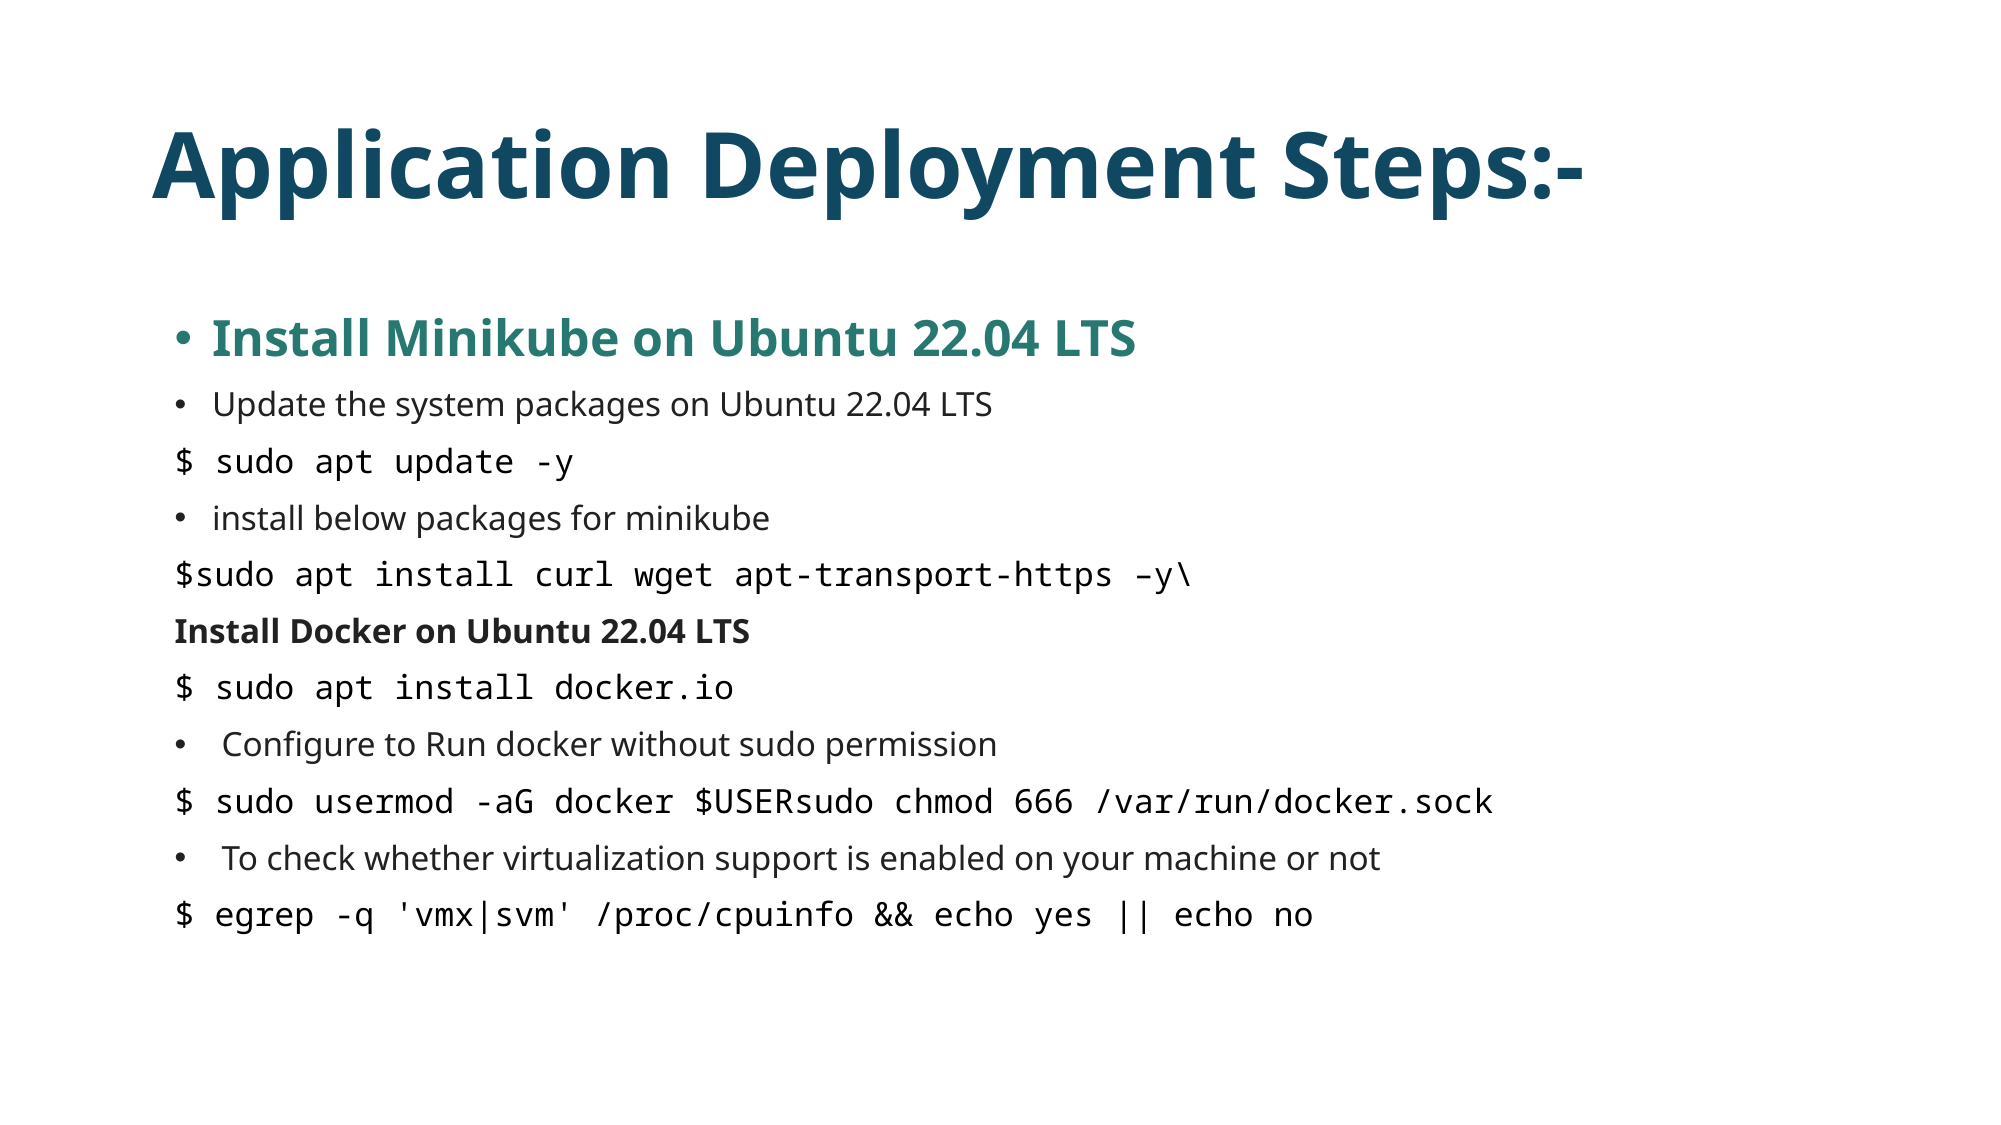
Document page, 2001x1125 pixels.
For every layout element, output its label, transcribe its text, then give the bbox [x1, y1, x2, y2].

title Application Deployment Steps:- [137, 59, 1863, 278]
list Install Minikube on Ubuntu 22.04 LTS Update the system packages on Ubuntu 22.04 LTS $ sudo apt update -y install below packages for minikube $sudo apt install curl wget apt-transport-https –y\ Install Docker on Ubuntu 22.04 LTS $ sudo apt install docker.io Configure to Run docker without sudo permission $ sudo usermod -aG docker $USERsudo chmod 666 /var/run/docker.sock To check whether virtualization support is enabled on your machine or not $ egrep -q 'vmx|svm' /proc/cpuinfo && echo yes || echo no [159, 305, 1885, 1020]
